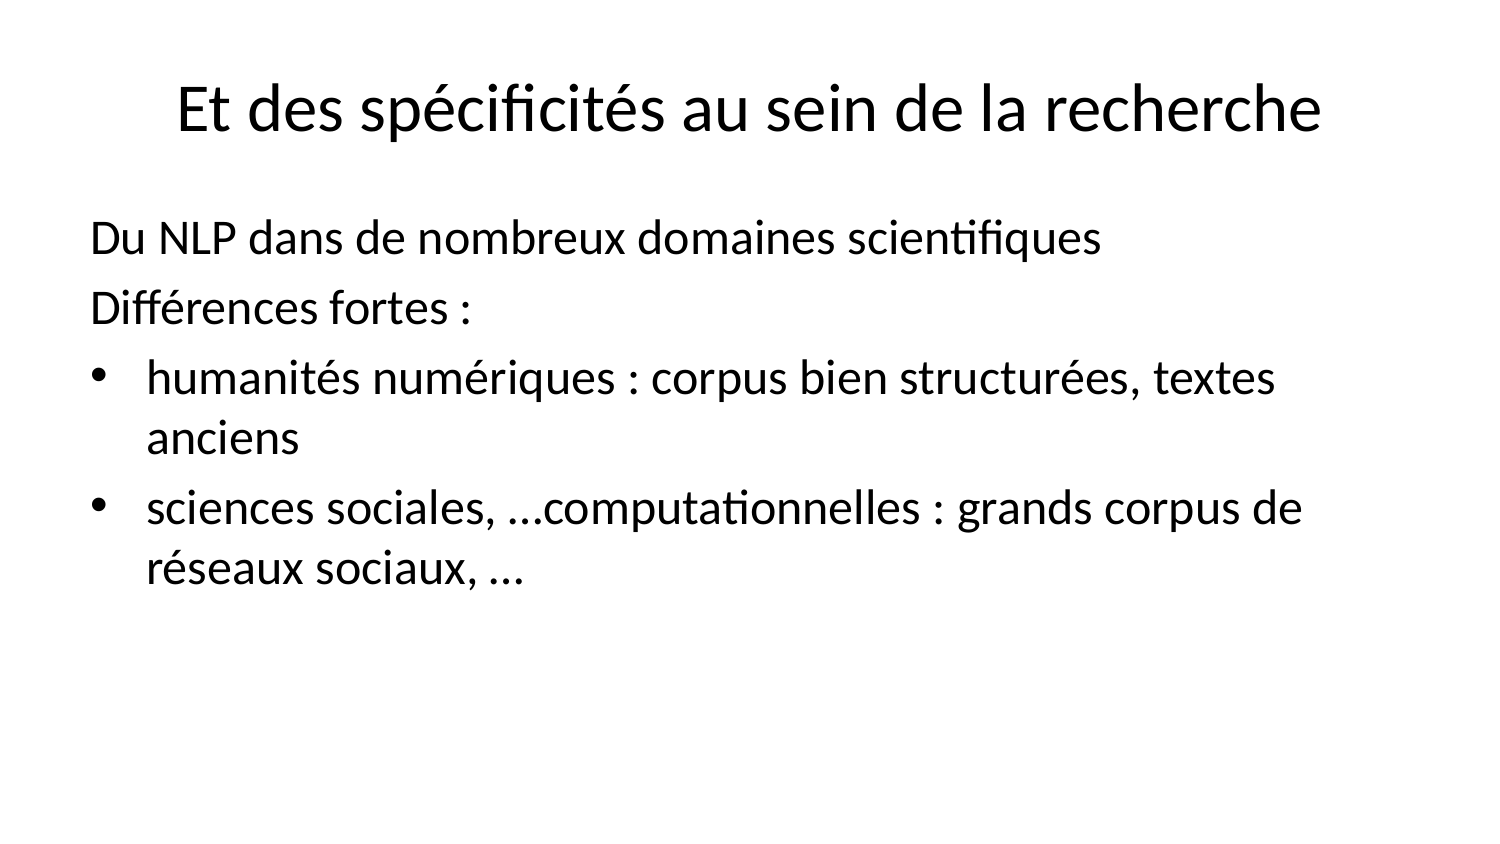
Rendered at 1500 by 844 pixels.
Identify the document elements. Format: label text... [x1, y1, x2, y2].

list Du NLP dans de nombreux domaines scientifiques Différences fortes : humanités numériques : corpus bien structurées, textes anciens sciences sociales, …computationnelles : grands corpus de réseaux sociaux, … [75, 196, 1425, 754]
title Et des spécificités au sein de la recherche [75, 33, 1425, 175]
